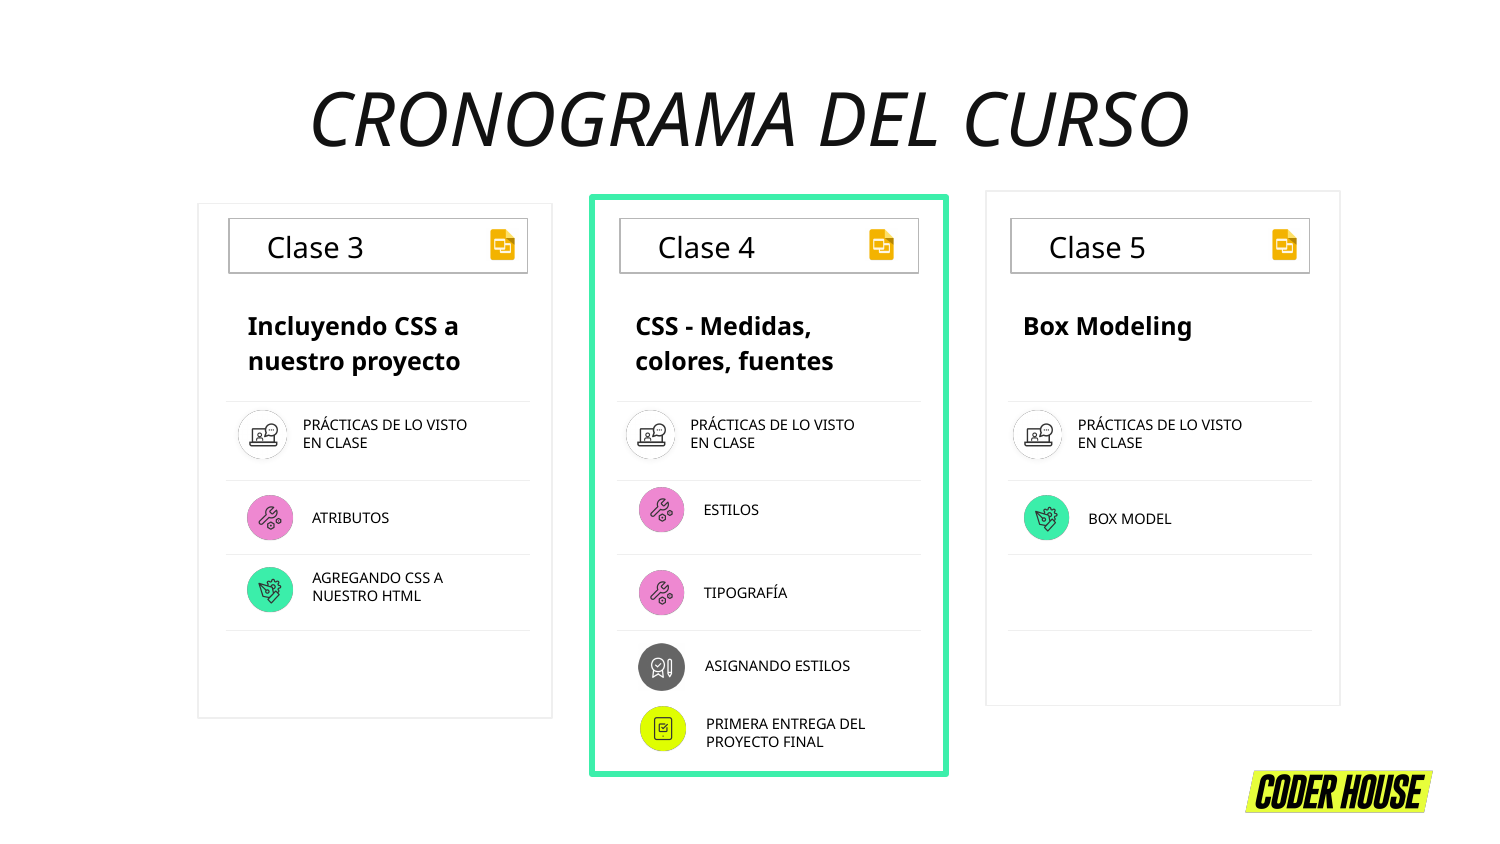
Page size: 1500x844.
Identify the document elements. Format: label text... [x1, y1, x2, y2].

picture [244, 563, 296, 615]
text_box ASIGNANDO ESTILOS [690, 641, 919, 689]
picture [1007, 404, 1069, 465]
text_box [592, 198, 947, 775]
text_box [619, 218, 642, 273]
text_box [455, 218, 528, 273]
text_box ESTILOS [692, 488, 909, 533]
text_box [1010, 218, 1033, 273]
picture [620, 404, 681, 465]
text_box CRONOGRAMA DEL CURSO [229, 34, 1271, 198]
picture [865, 227, 898, 261]
picture [244, 491, 296, 543]
picture [1268, 227, 1301, 261]
text_box PRIMERA ENTREGA DEL PROYECTO FINAL [691, 700, 886, 752]
picture [637, 703, 689, 754]
text_box [228, 218, 251, 273]
picture [1241, 764, 1437, 819]
picture [638, 643, 686, 691]
picture [636, 484, 687, 535]
text_box Incluyendo CSS a nuestro proyecto [232, 291, 538, 361]
text_box [198, 203, 553, 719]
text_box Clase 5 [1033, 214, 1237, 275]
text_box PRÁCTICAS DE LO VISTO EN CLASE [1073, 410, 1258, 453]
text_box PRÁCTICAS DE LO VISTO EN CLASE [298, 410, 483, 453]
text_box [985, 190, 1340, 706]
text_box AGREGANDO CSS A NUESTRO HTML [298, 563, 526, 601]
picture [486, 227, 520, 261]
text_box BOX MODEL [1075, 494, 1302, 542]
text_box PRÁCTICAS DE LO VISTO EN CLASE [685, 410, 871, 453]
text_box [846, 218, 919, 273]
text_box [1237, 218, 1310, 273]
text_box Box Modeling [1007, 291, 1313, 361]
text_box CSS - Medidas, colores, fuentes [620, 291, 925, 361]
text_box ATRIBUTOS [298, 494, 518, 541]
text_box Clase 4 [642, 214, 846, 275]
picture [1020, 491, 1072, 543]
text_box Clase 3 [251, 214, 455, 275]
picture [636, 567, 688, 618]
picture [232, 404, 294, 465]
text_box TIPOGRAFÍA [691, 569, 909, 616]
